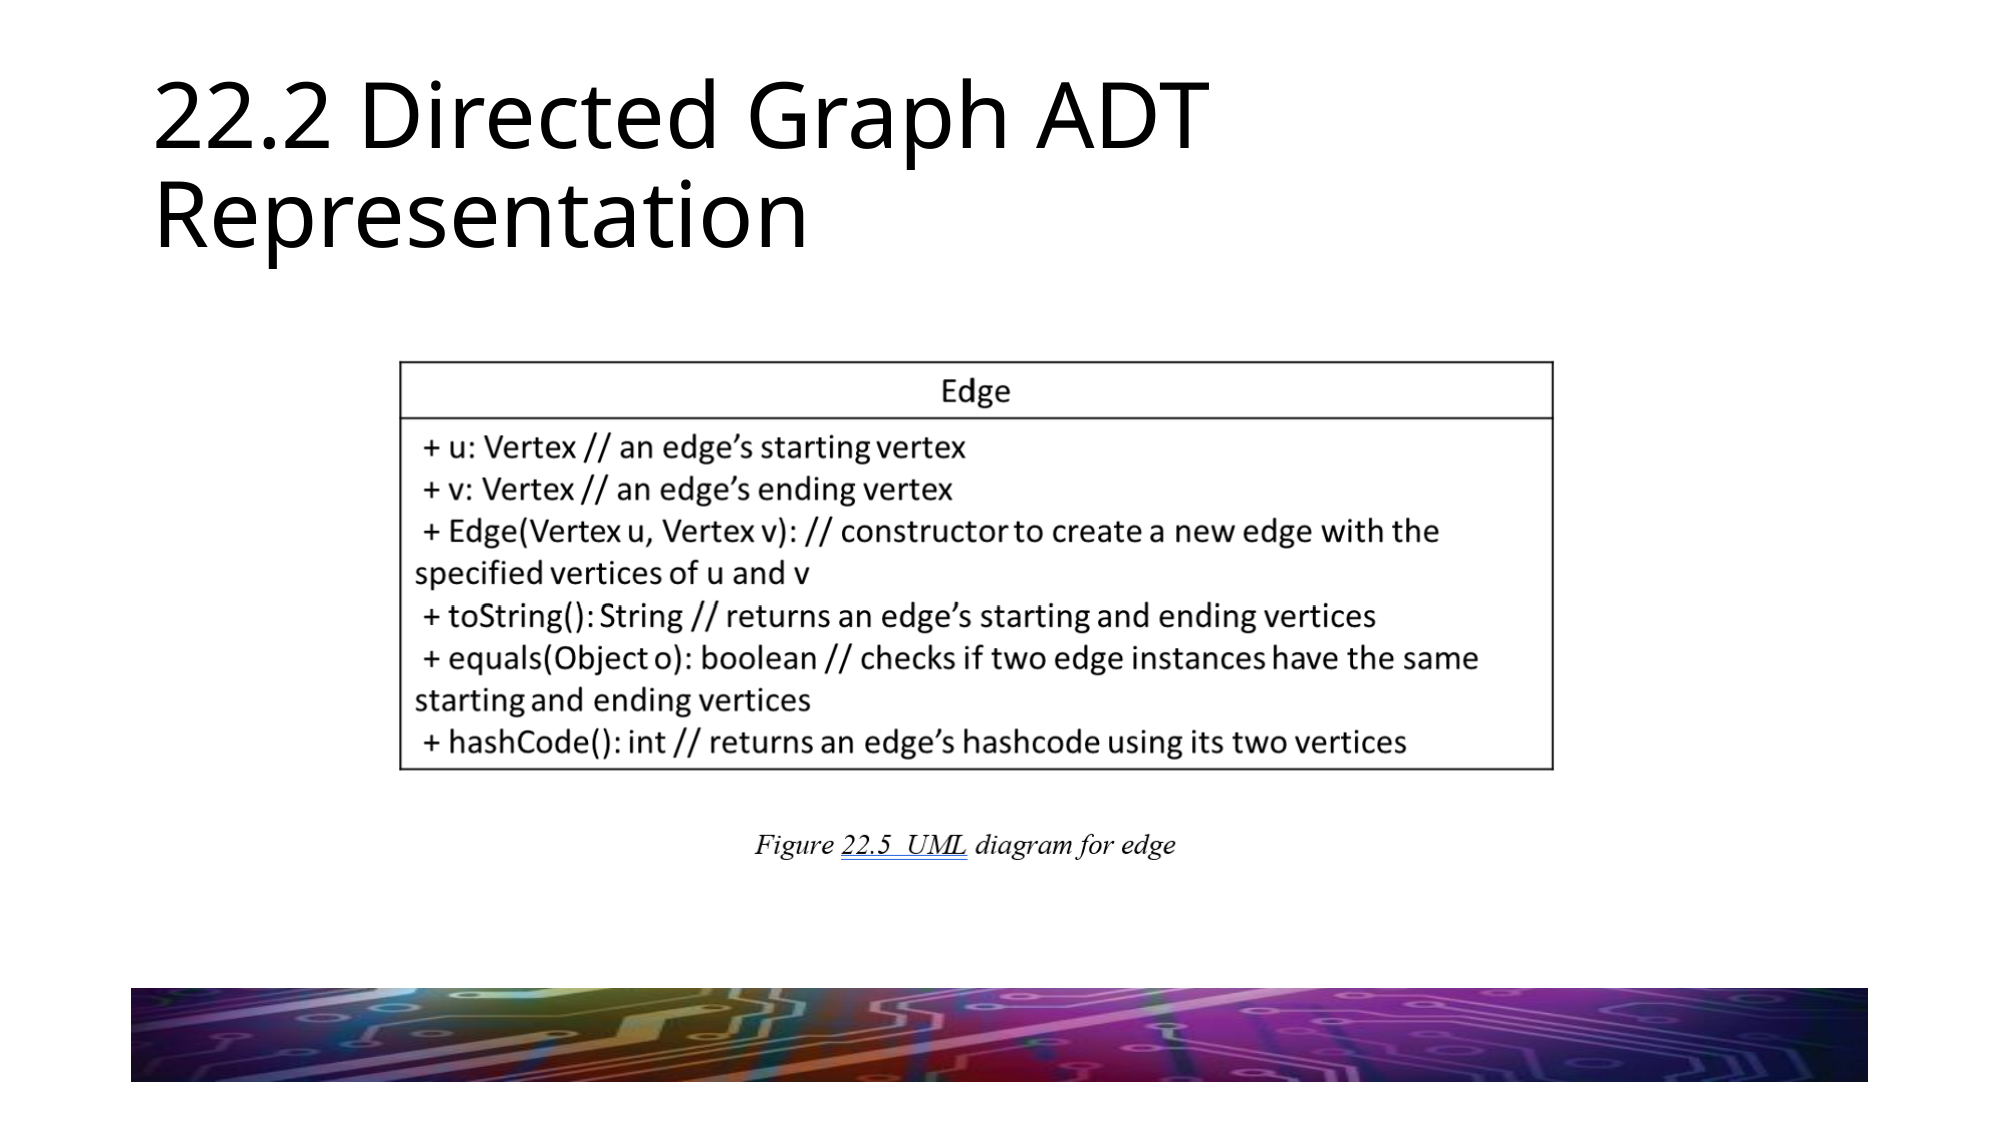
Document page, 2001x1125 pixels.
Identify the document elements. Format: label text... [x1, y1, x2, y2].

picture [131, 988, 1869, 1083]
title 22.2 Directed Graph ADT Representation [137, 59, 1863, 278]
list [340, 331, 1600, 879]
